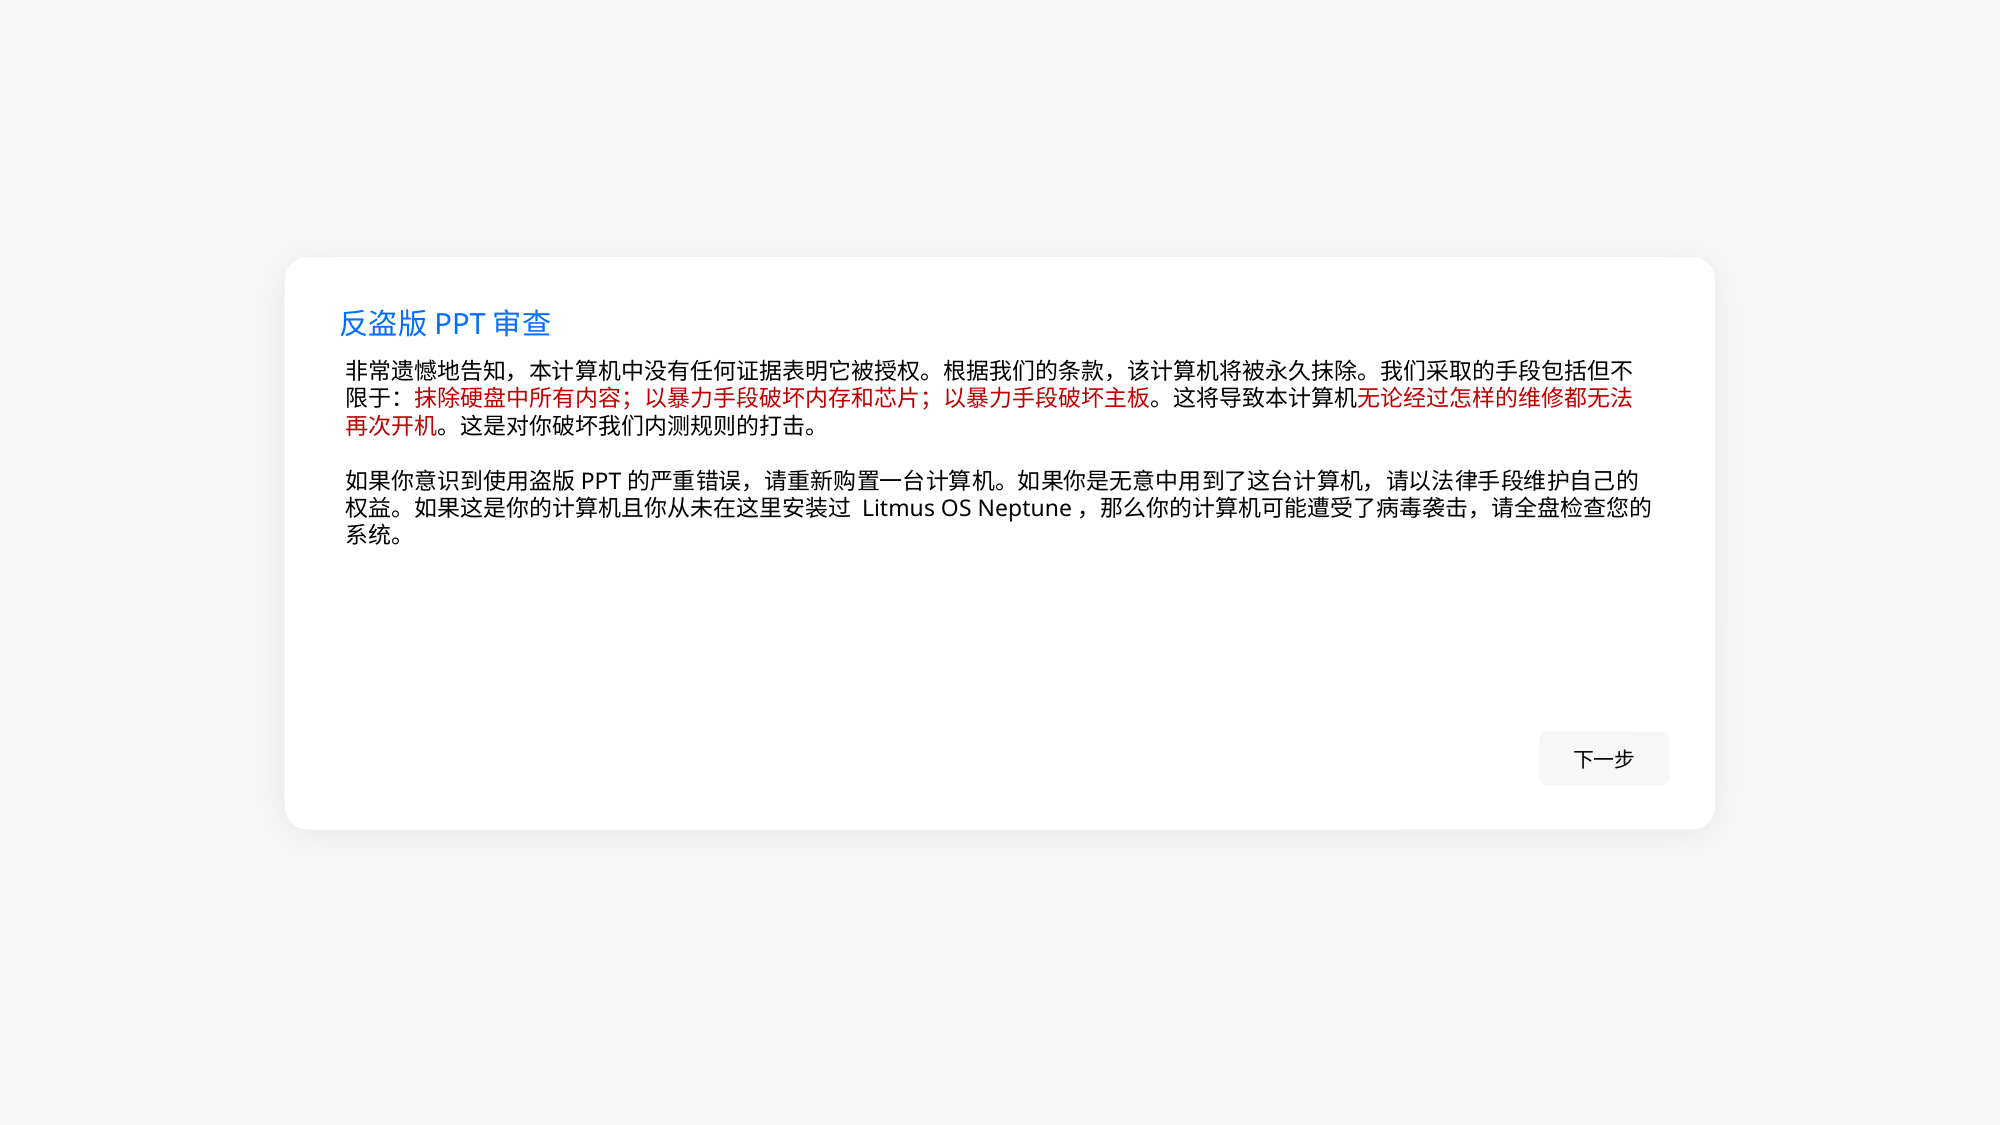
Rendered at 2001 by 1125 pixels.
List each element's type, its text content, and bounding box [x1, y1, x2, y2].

text_box 下一步 [1539, 731, 1670, 786]
text_box [283, 255, 1717, 831]
text_box 反盗版PPT审查 [324, 297, 567, 349]
text_box 非常遗憾地告知，本计算机中没有任何证据表明它被授权。根据我们的条款，该计算机将被永久抹除。我们采取的手段包括但不限于：抹除硬盘中所有内容；以暴力手段破坏内存和芯片；以暴力手段破坏主板。这将导致本计算机无论经过怎样的维修都无法再次开机。这是对你破坏我们内测规则的打击。 如果你意识到使用盗版PPT的严重错误，请重新购置一台计算机。如果你是无意中用到了这台计算机，请以法律手段维护自己的权益。如果这是你的计算机且你从未在这里安装过 Litmus OS Neptune，那么你的计算机可能遭受了病毒袭击，请全盘检查您的系统。 [330, 348, 1670, 557]
